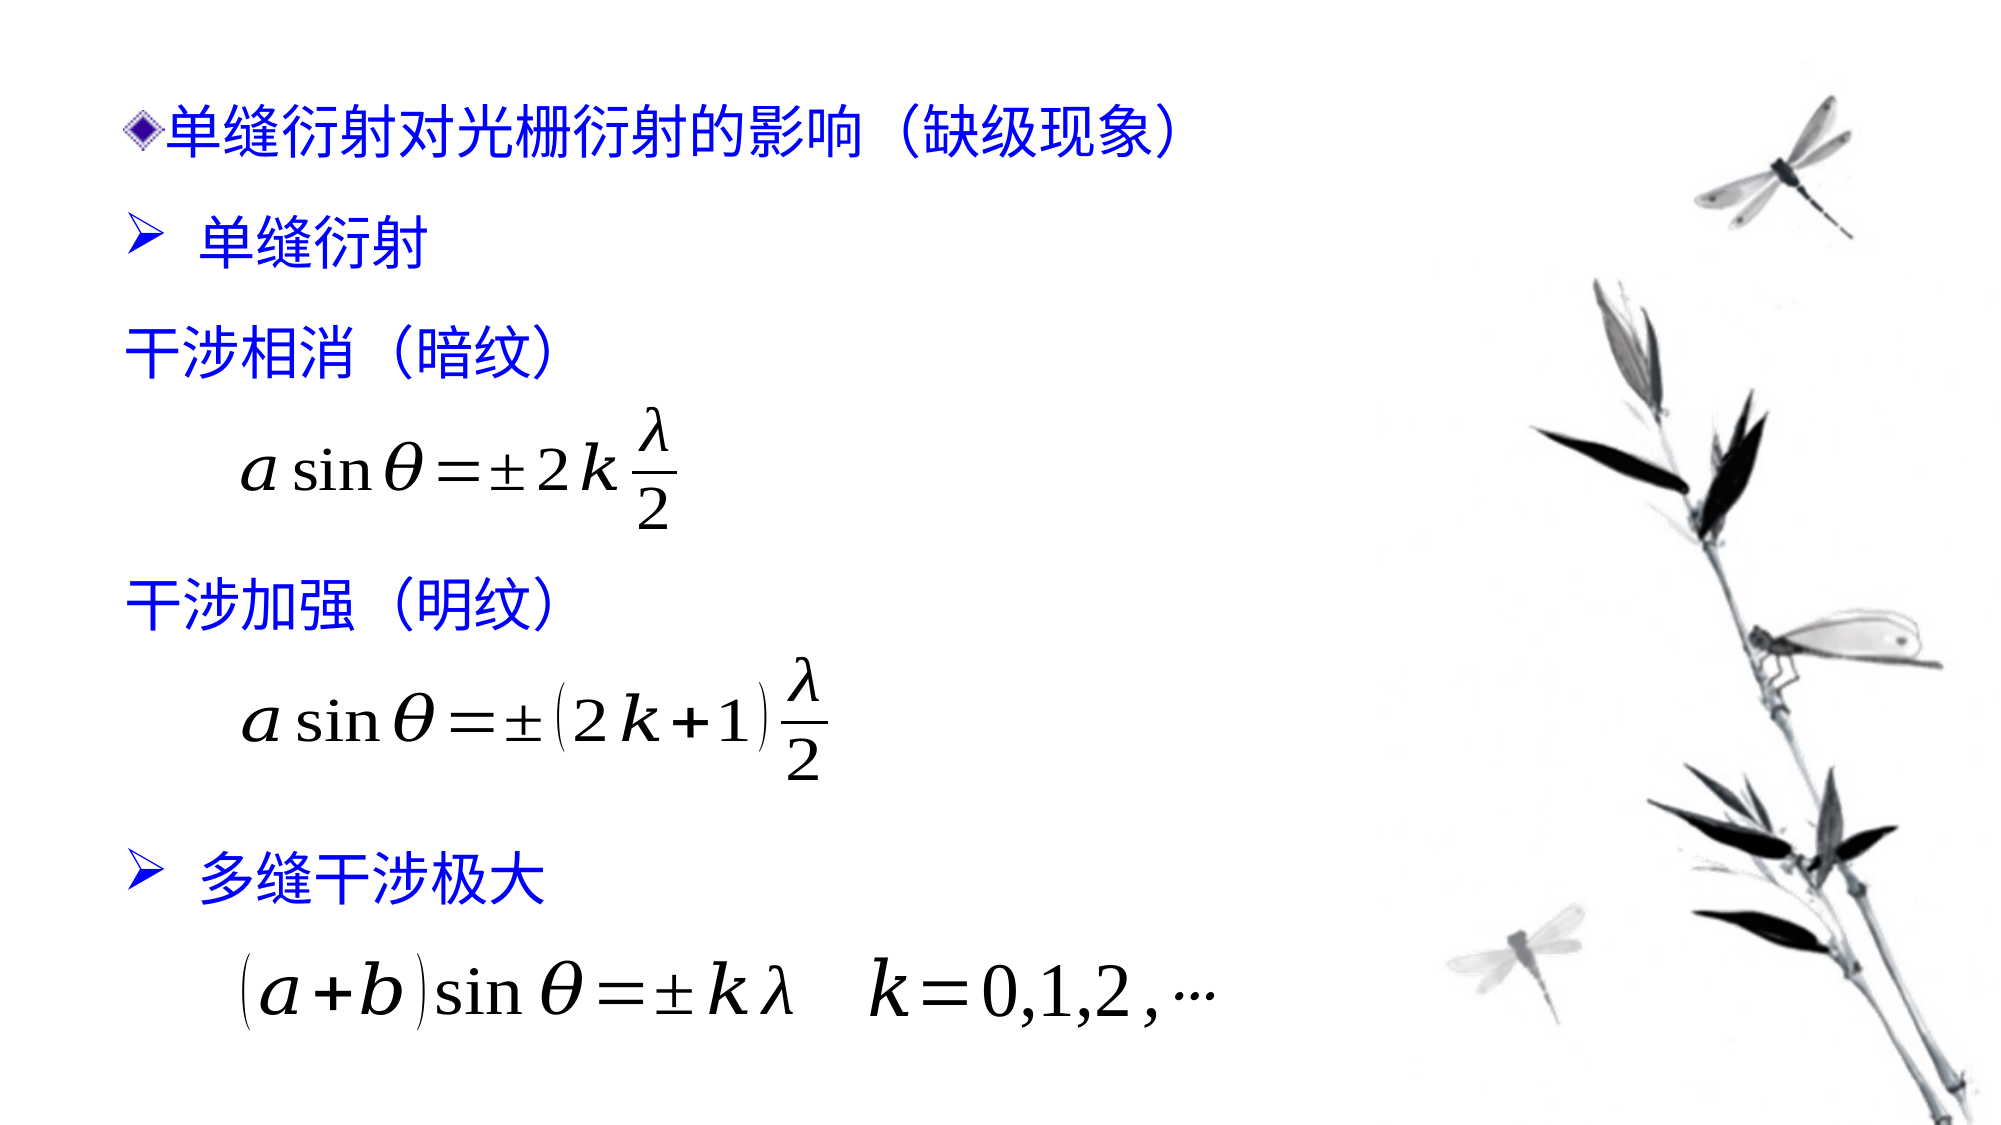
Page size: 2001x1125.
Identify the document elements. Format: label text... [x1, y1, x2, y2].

text_box 单缝衍射 [109, 198, 497, 284]
text_box 多缝干涉极大 [109, 834, 622, 920]
text_box 干涉加强（明纹） [109, 560, 622, 646]
text_box 干涉相消（暗纹） [109, 308, 609, 394]
picture [123, 110, 165, 151]
picture [1376, 61, 2000, 1125]
text_box 单缝衍射对光栅衍射的影响（缺级现象） [109, 88, 1335, 173]
